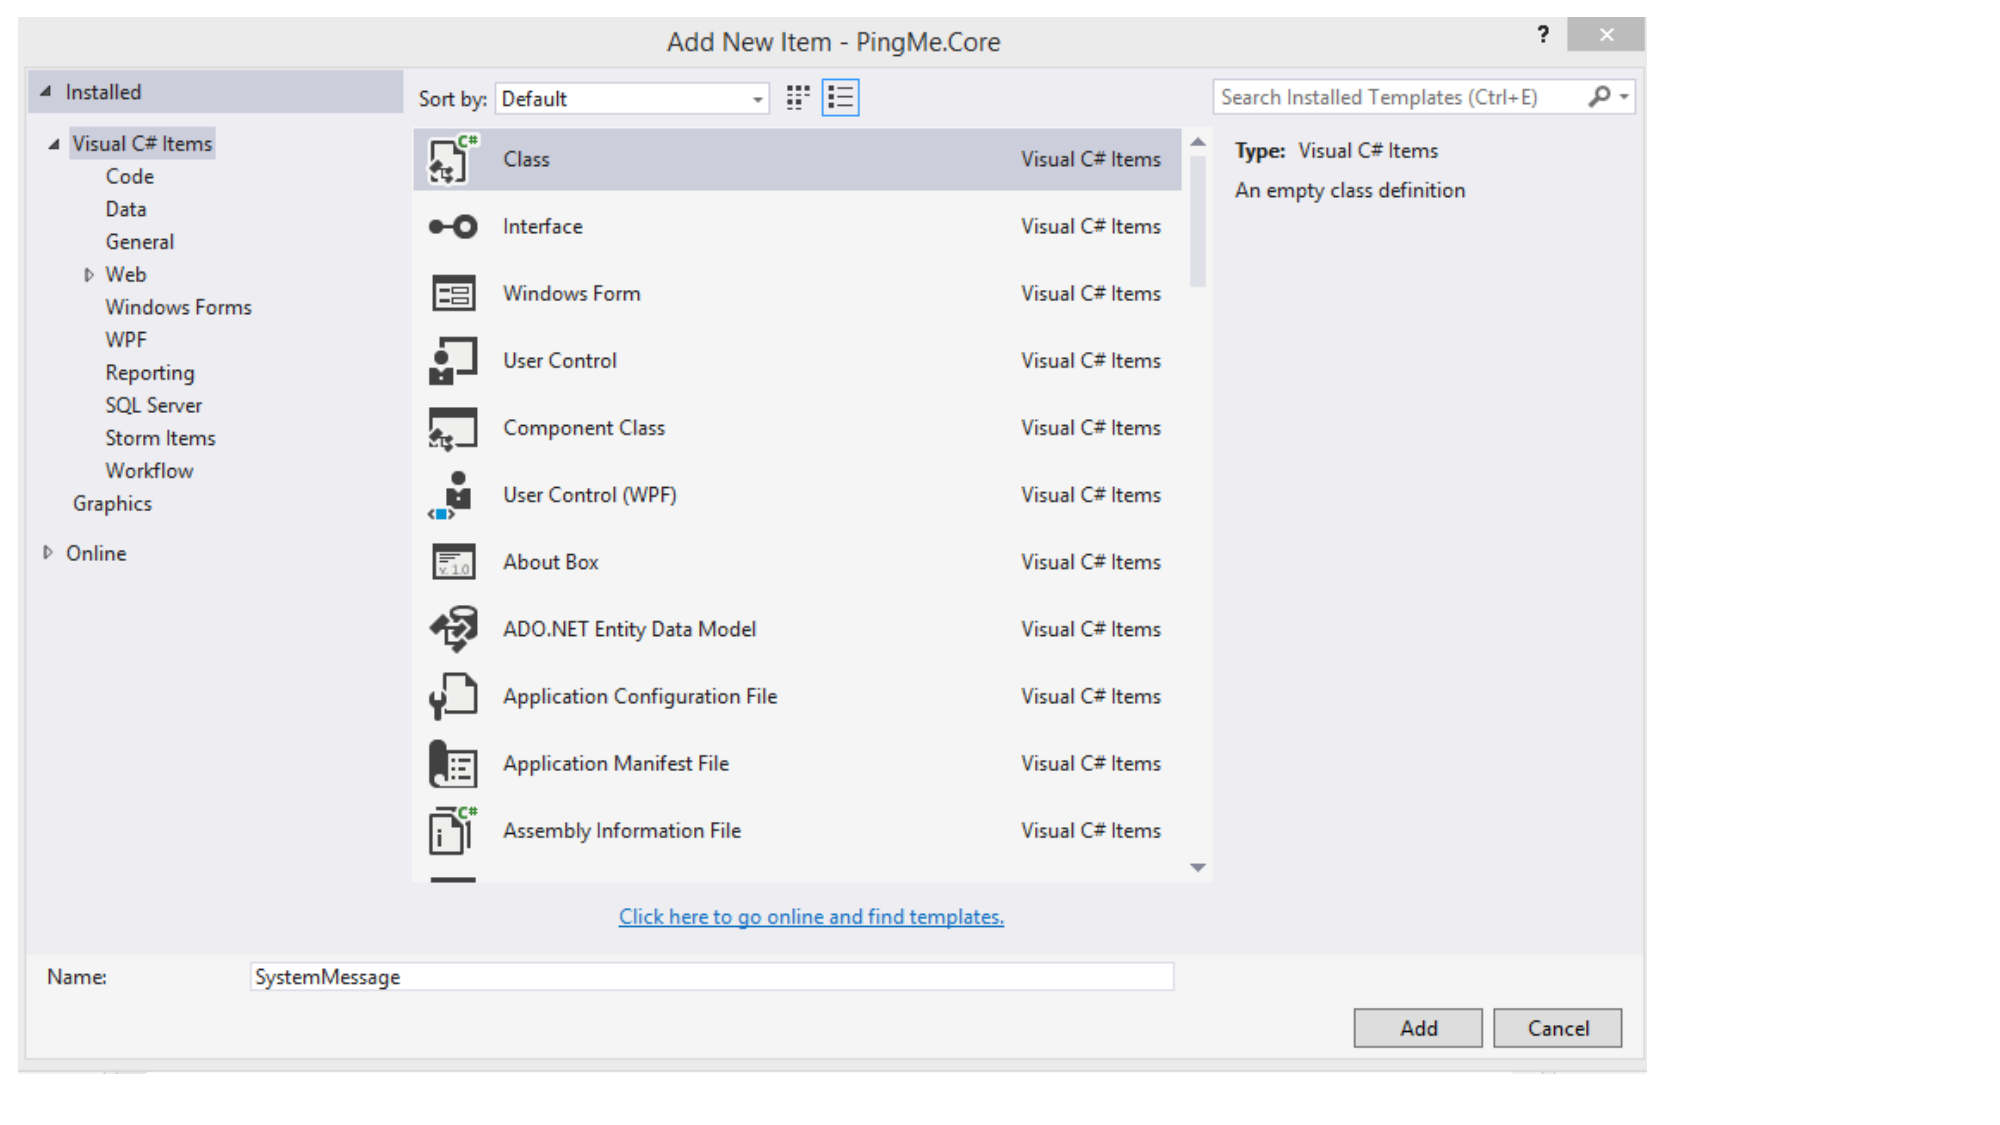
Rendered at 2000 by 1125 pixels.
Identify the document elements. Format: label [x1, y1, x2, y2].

picture [18, 16, 1647, 1074]
